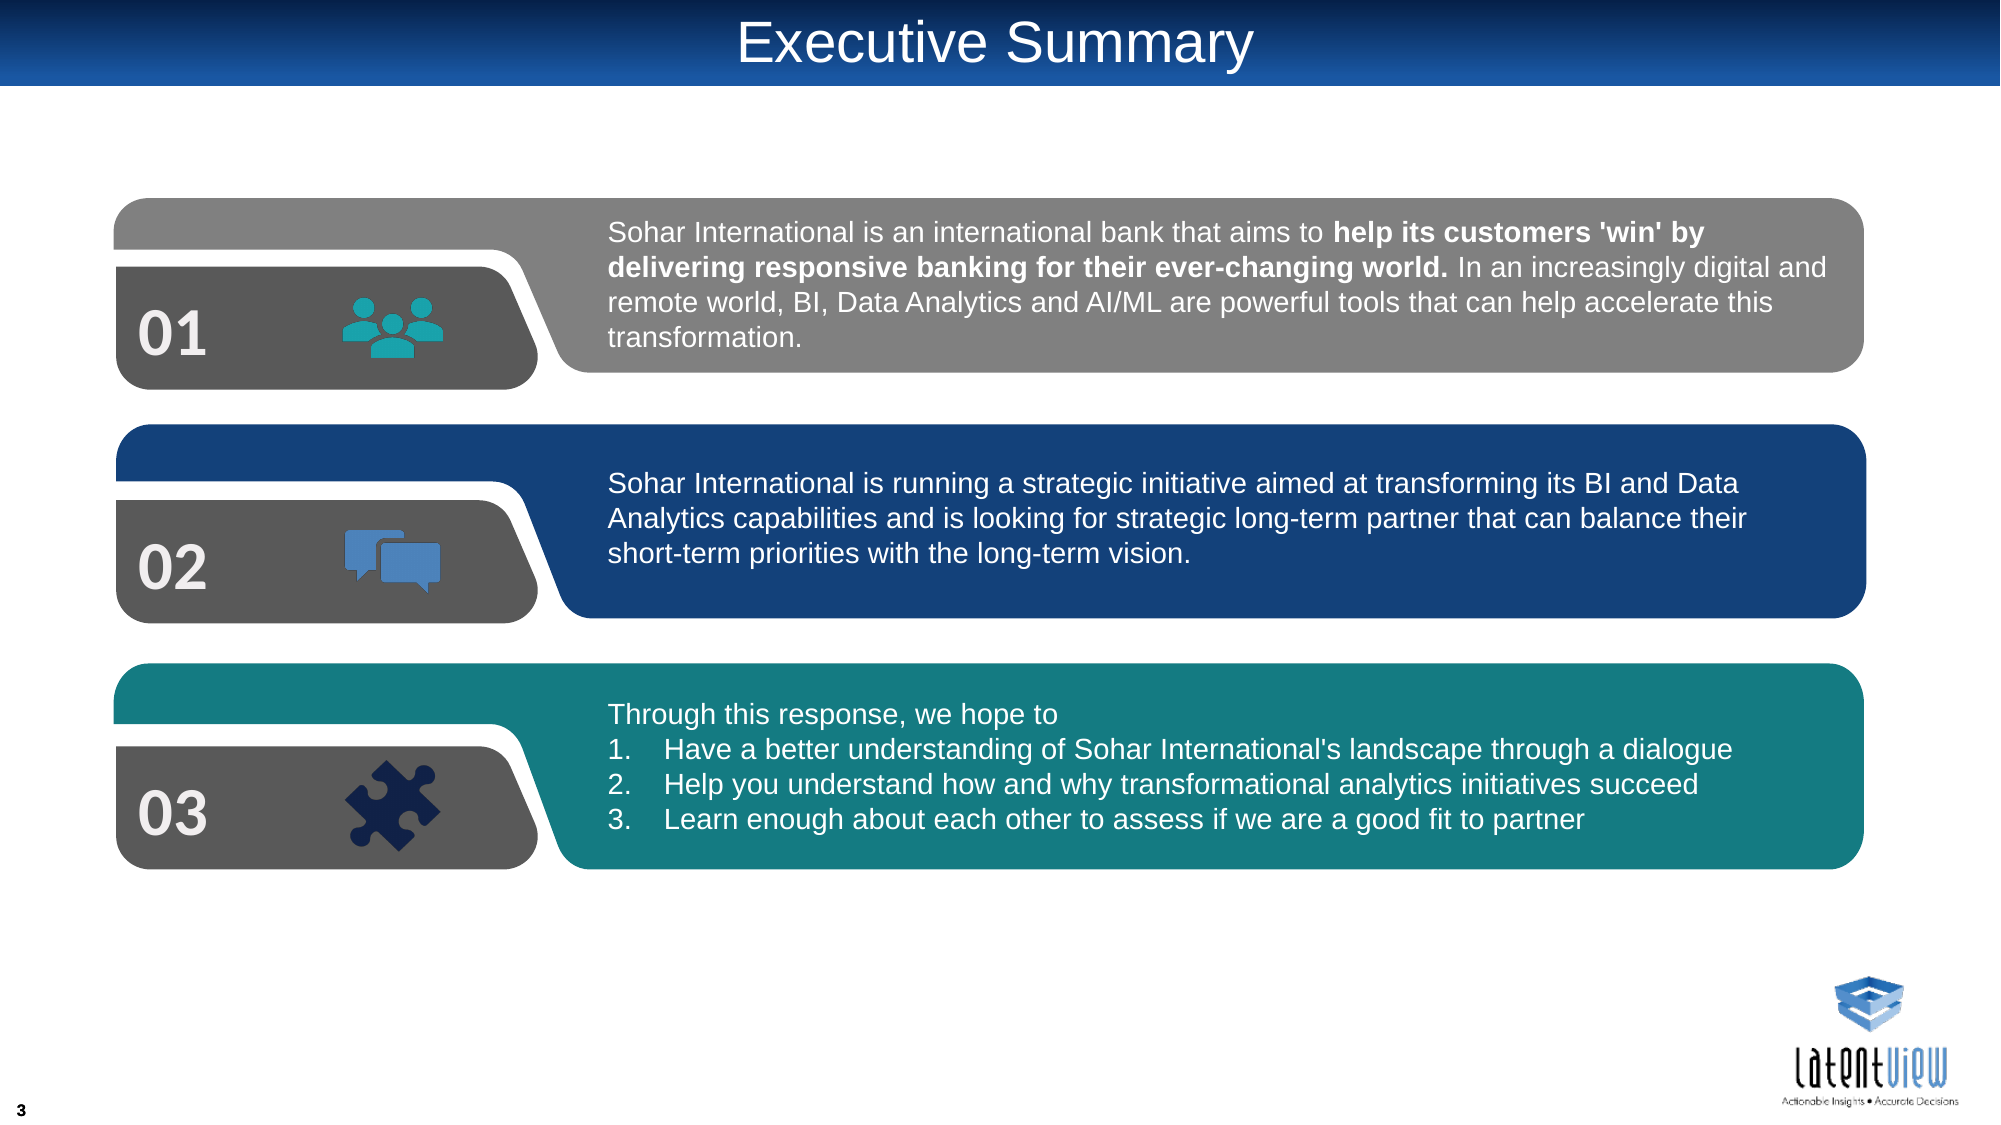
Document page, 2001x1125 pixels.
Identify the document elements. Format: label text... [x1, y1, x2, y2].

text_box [113, 198, 1887, 979]
title Executive Summary [98, 9, 1894, 77]
picture [1754, 959, 1988, 1125]
